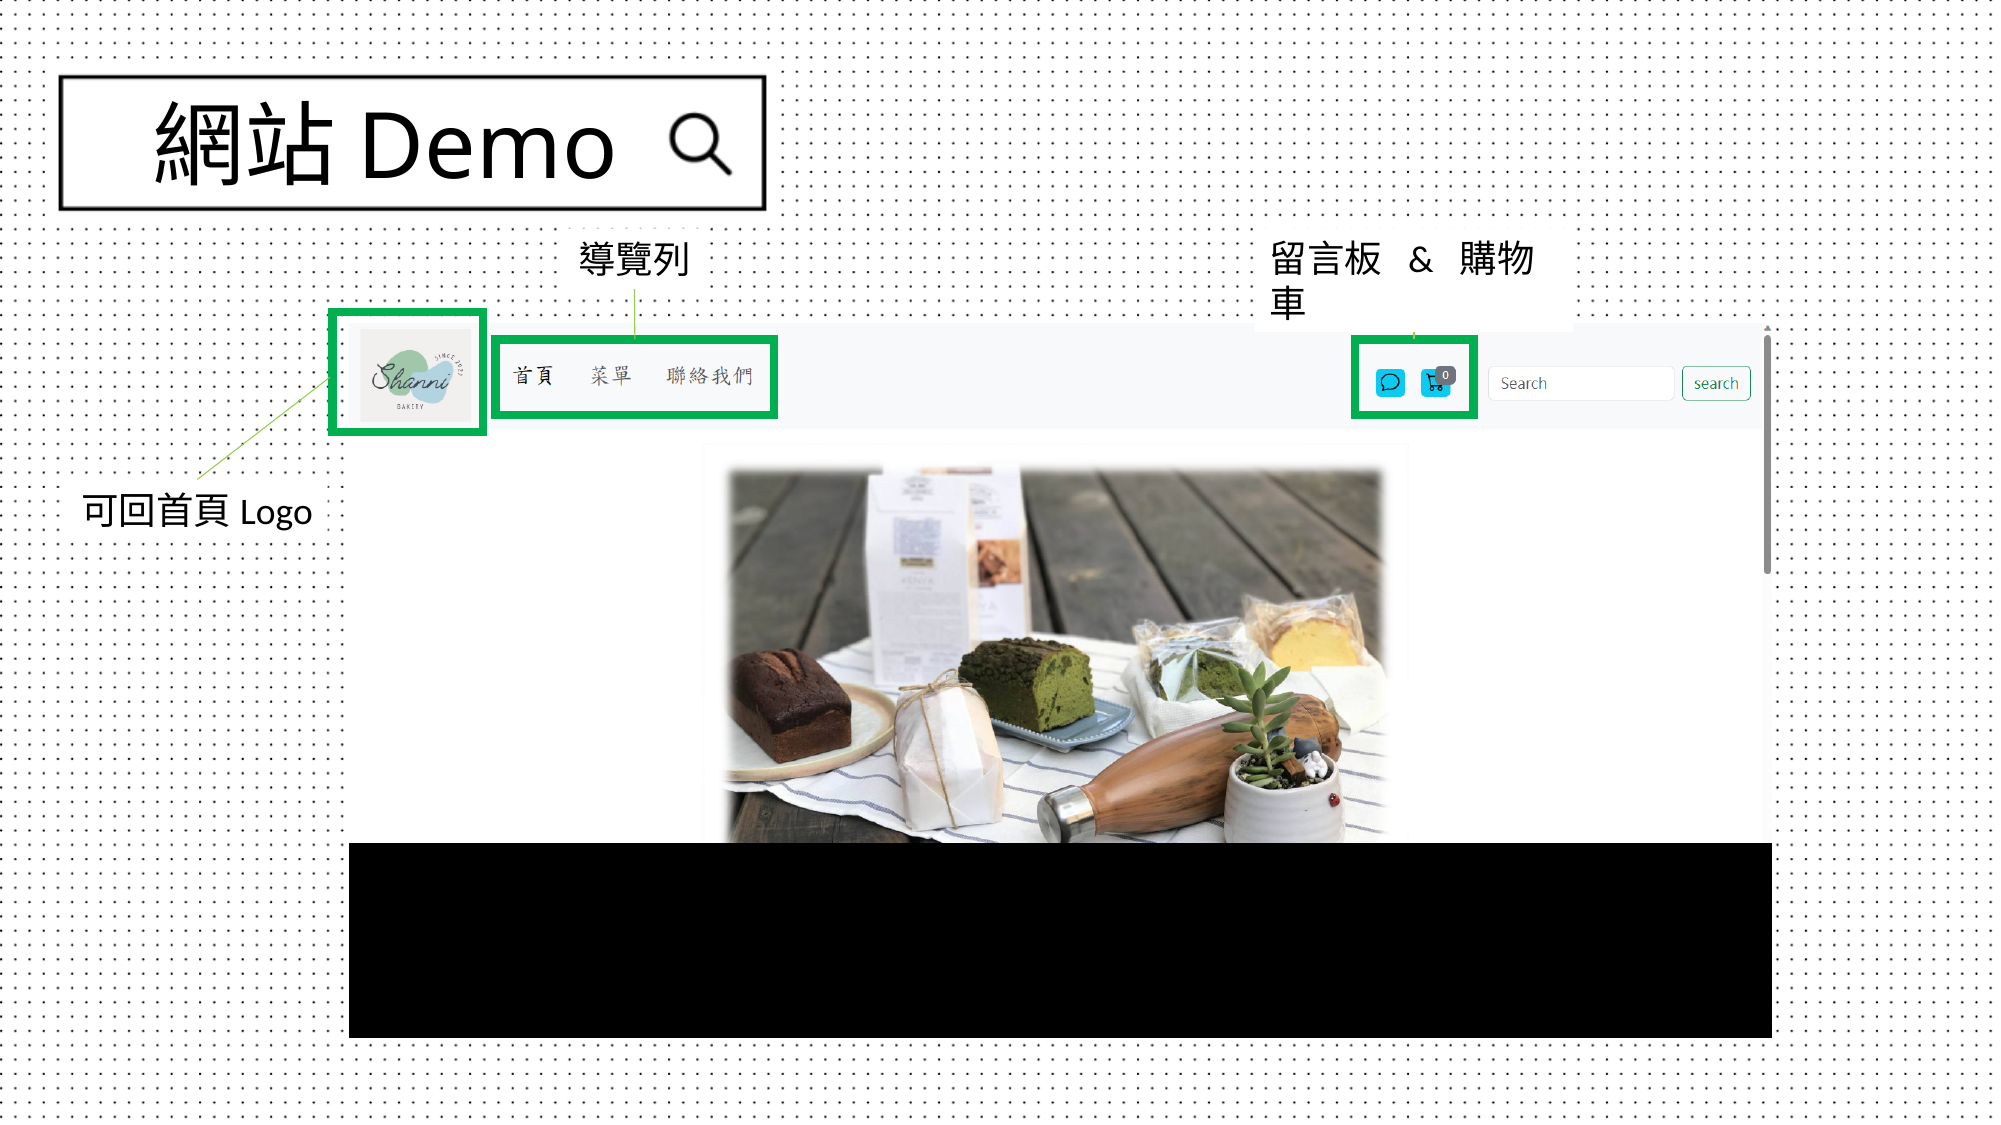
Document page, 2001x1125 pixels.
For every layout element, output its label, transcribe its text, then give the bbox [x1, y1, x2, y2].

picture [0, 0, 2001, 1125]
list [48, 63, 776, 219]
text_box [196, 377, 330, 480]
text_box 留言板 & 購物車 [1254, 227, 1574, 323]
text_box 導覽列 [563, 228, 706, 289]
text_box [331, 311, 484, 433]
title 網站Demo [137, 40, 1863, 258]
text_box 可回首頁Logo [66, 479, 328, 540]
